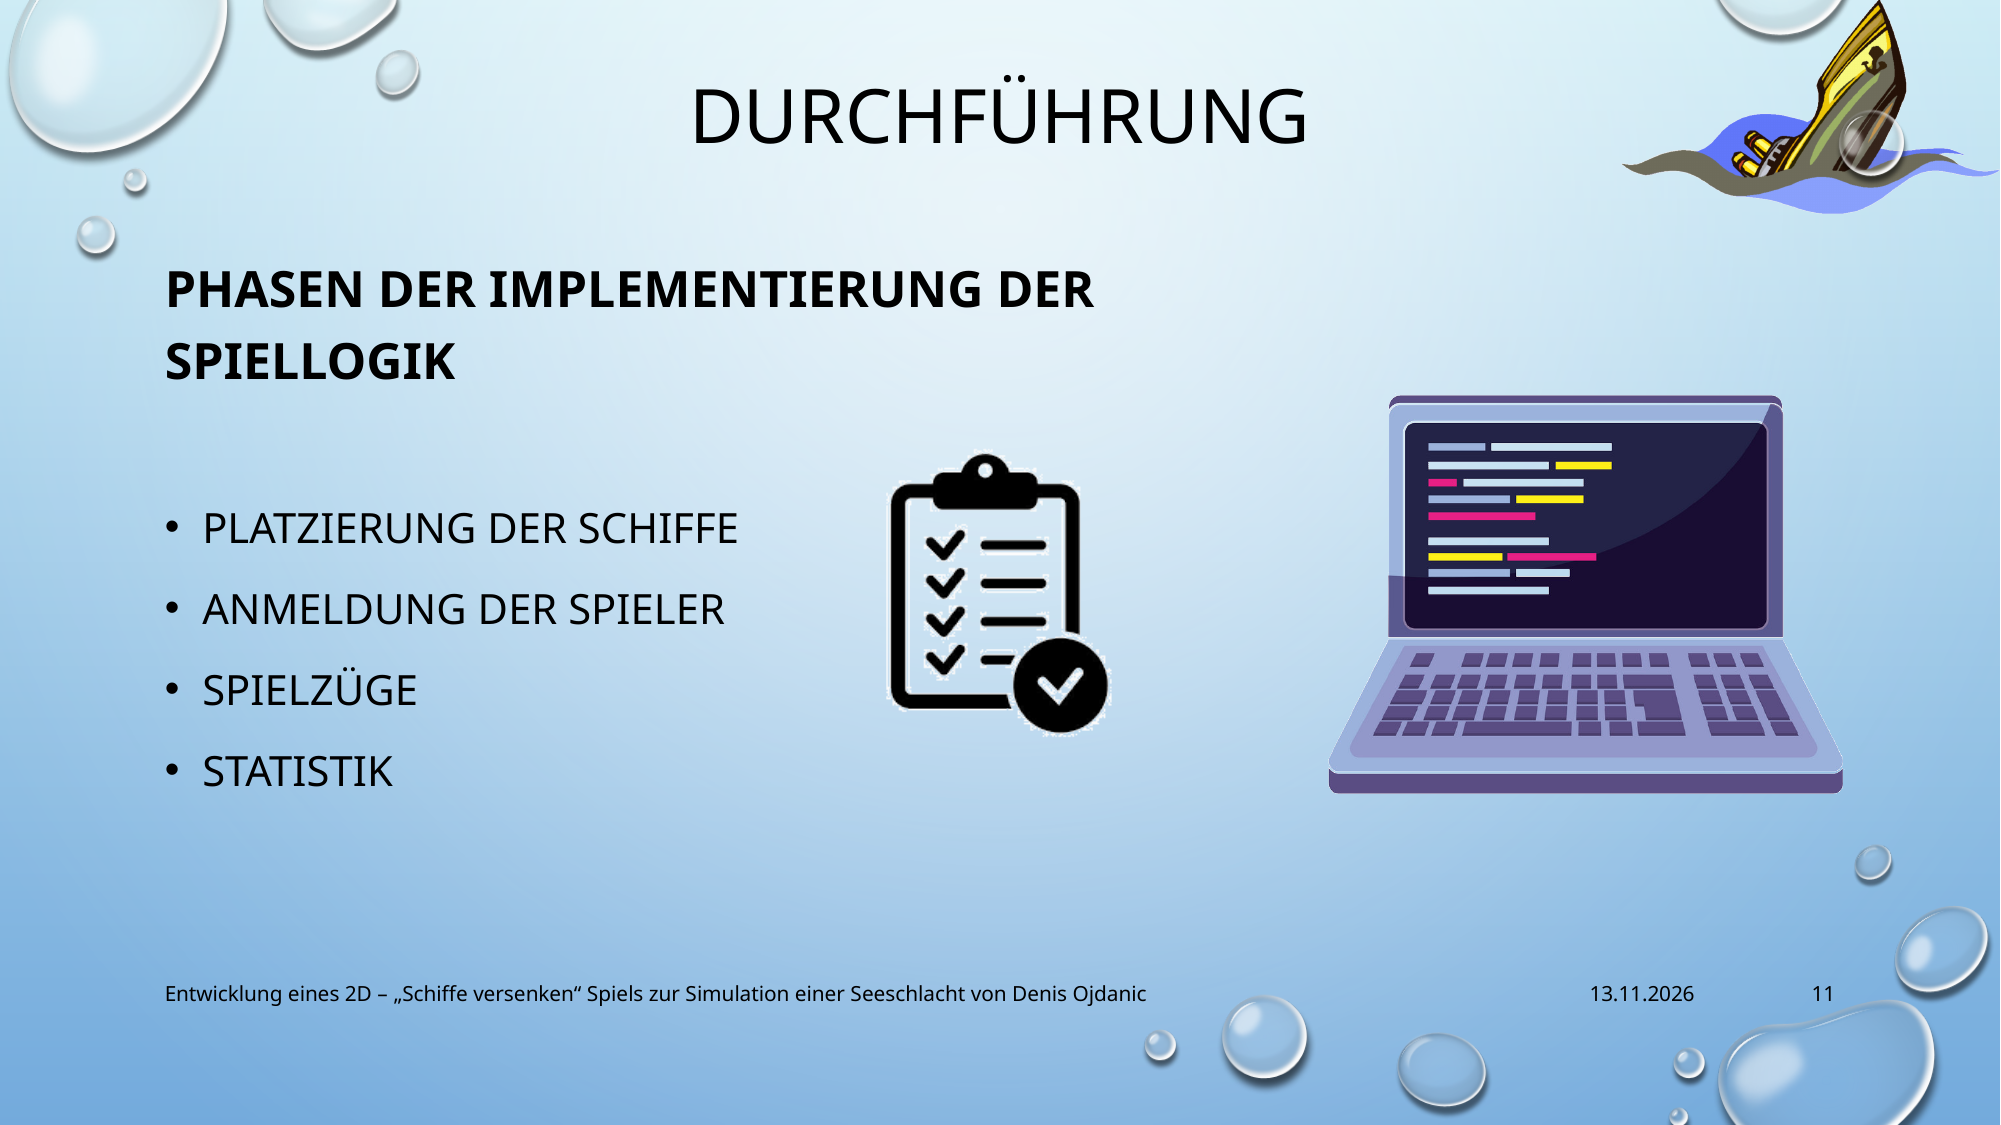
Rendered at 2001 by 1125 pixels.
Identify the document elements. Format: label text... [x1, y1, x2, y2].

footer Entwicklung eines 2D – „Schiffe versenken“ Spiels zur Simulation einer Seeschlacht von Denis Ojdanic [149, 965, 1245, 1025]
picture [0, 0, 2000, 1125]
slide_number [1259, 965, 1710, 1025]
title Durchführung [149, 50, 1851, 189]
slide_number 11 [1724, 965, 1851, 1025]
list Phasen der Implementierung der Spiellogik Platzierung der Schiffe Anmeldung der Spieler Spielzüge Statistik [149, 238, 1260, 950]
